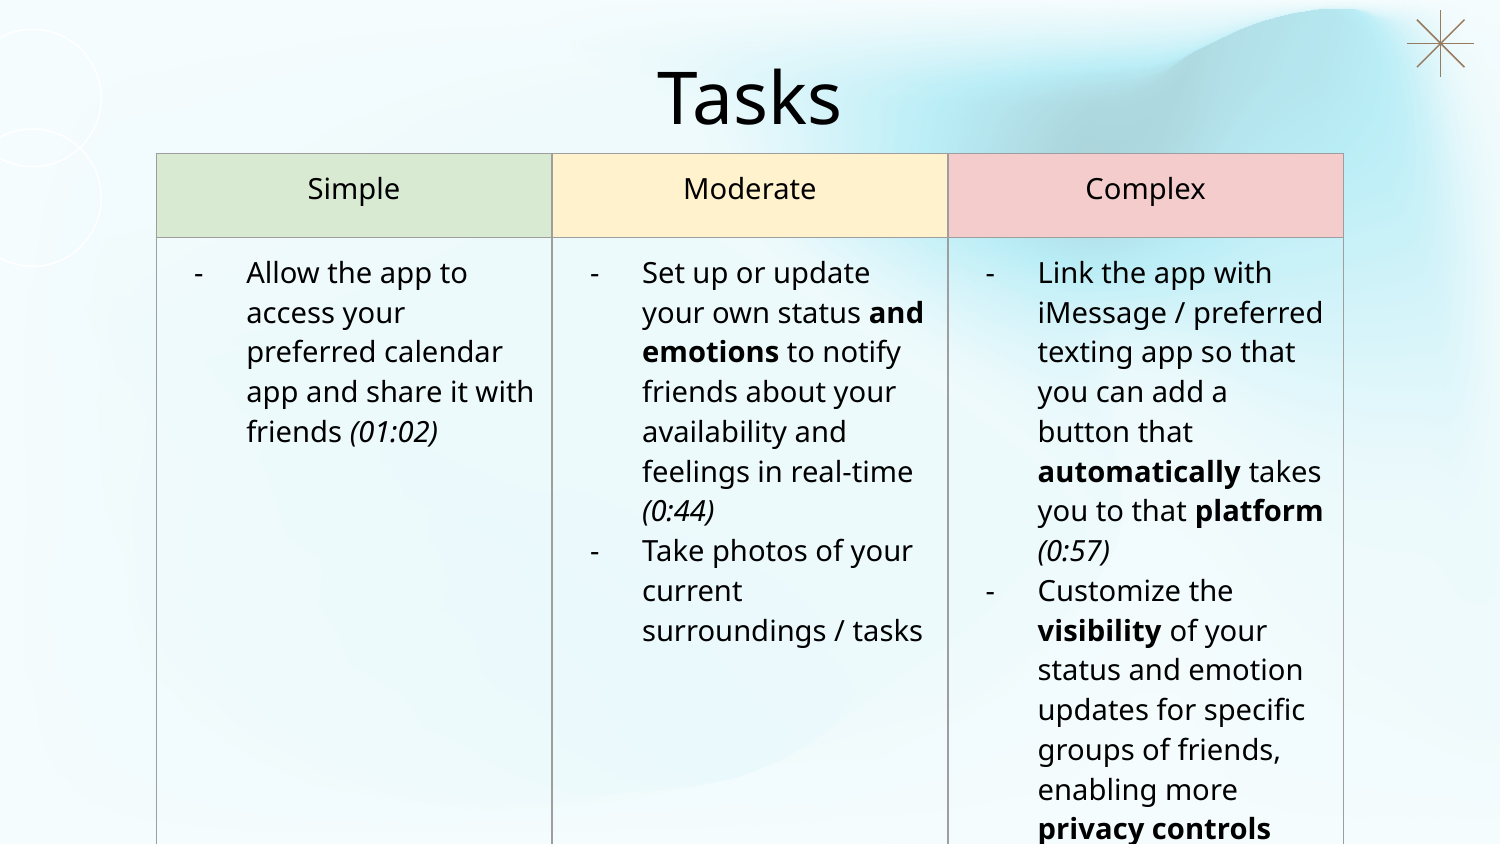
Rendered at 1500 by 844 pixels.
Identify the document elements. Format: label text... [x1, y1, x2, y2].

table_header Simple [157, 154, 551, 237]
table_cell Link the app with iMessage / preferred texting app so that you can add a button that automatically takes you to that platform (0:57) Customize the visibility of your status and emotion updates for specific groups of friends, enabling more privacy controls [949, 238, 1343, 844]
table_header Complex [949, 154, 1343, 237]
table_cell Set up or update your own status and emotions to notify friends about your availability and feelings in real-time (0:44) Take photos of your current surroundings / tasks [553, 238, 947, 844]
title Tasks [118, 36, 1382, 154]
table_cell Allow the app to access your preferred calendar app and share it with friends (01:02) [157, 238, 551, 844]
table_header Moderate [553, 154, 947, 237]
